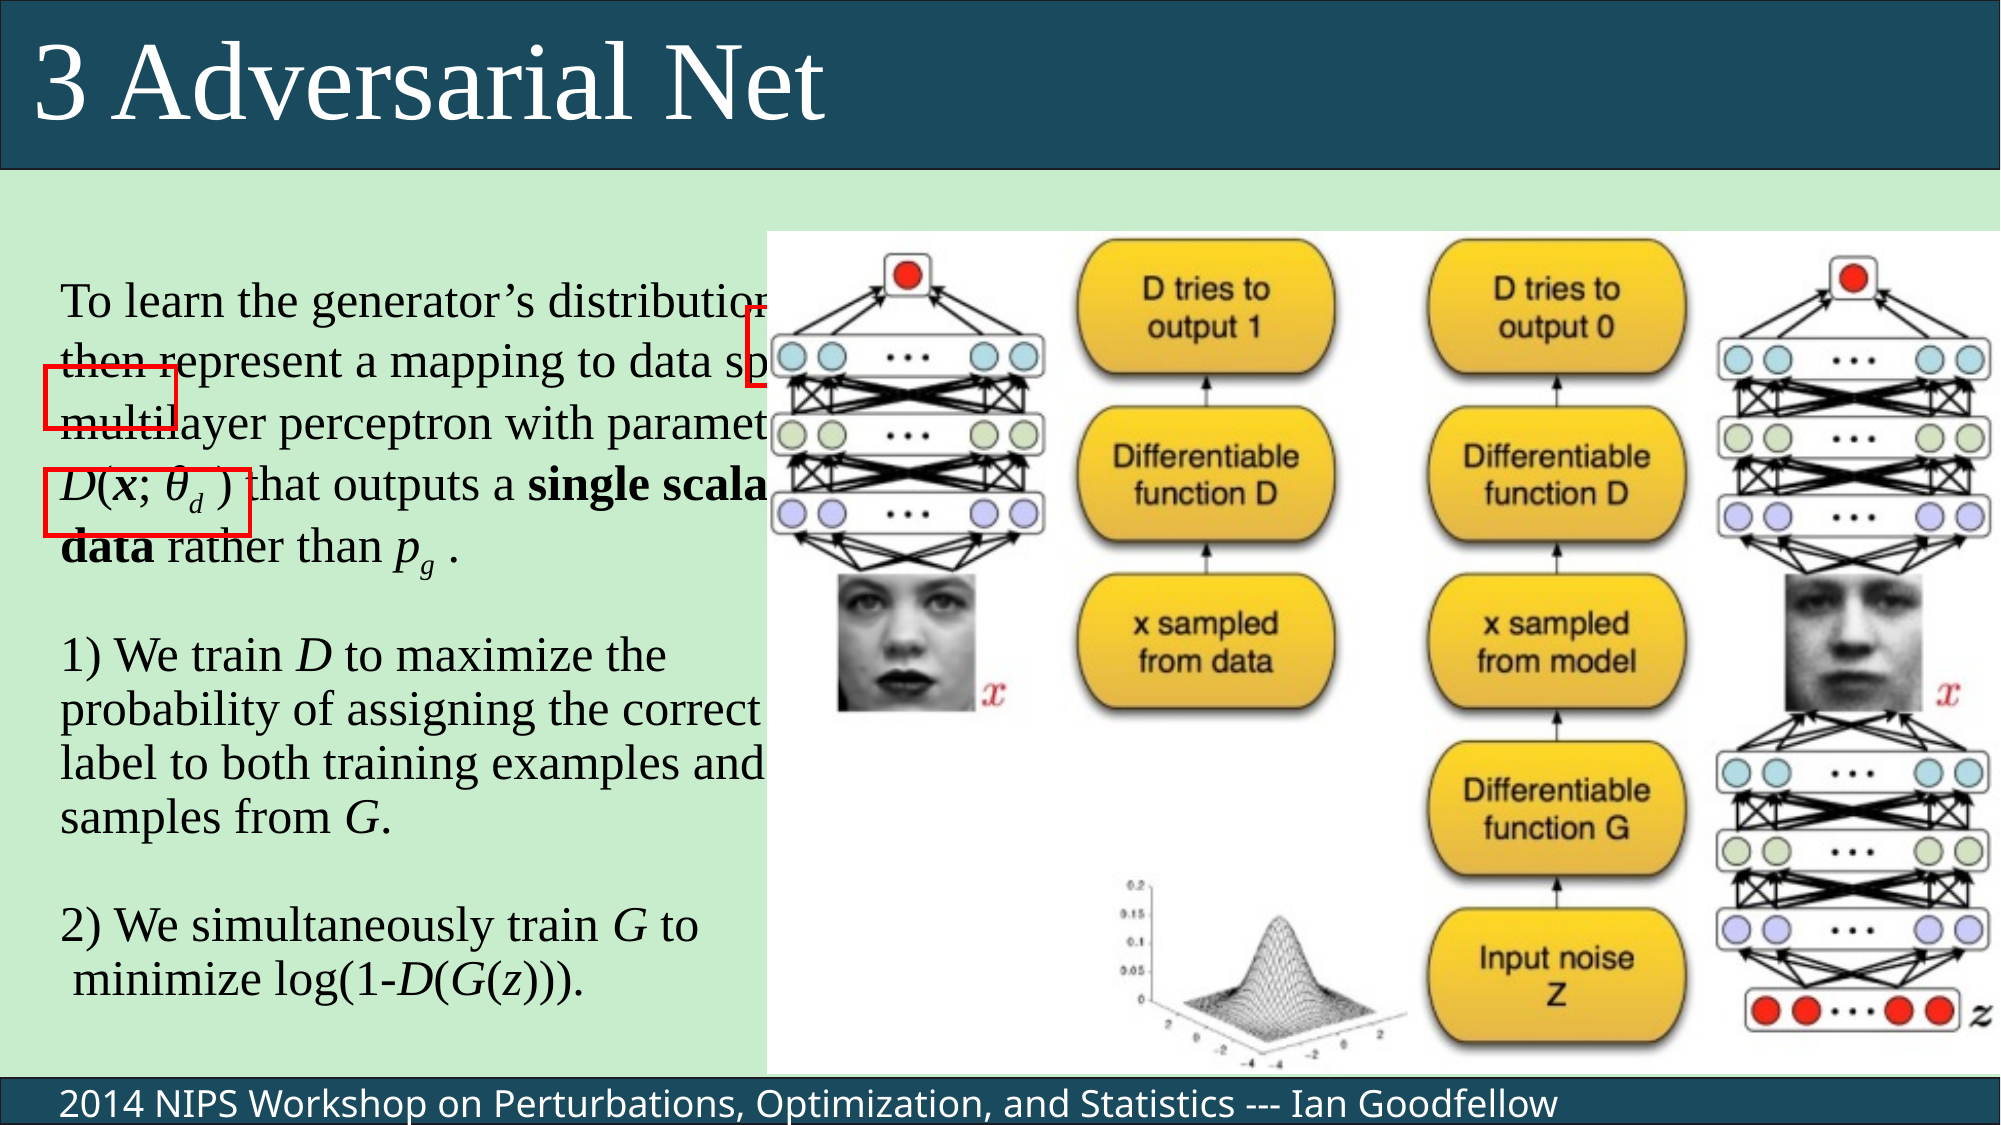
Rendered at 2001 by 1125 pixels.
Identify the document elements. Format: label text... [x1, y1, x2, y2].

text_box 3 Adversarial Net [17, 0, 1357, 150]
picture [767, 231, 2000, 1074]
text_box [747, 306, 767, 387]
text_box [44, 366, 177, 429]
text_box [44, 468, 251, 537]
